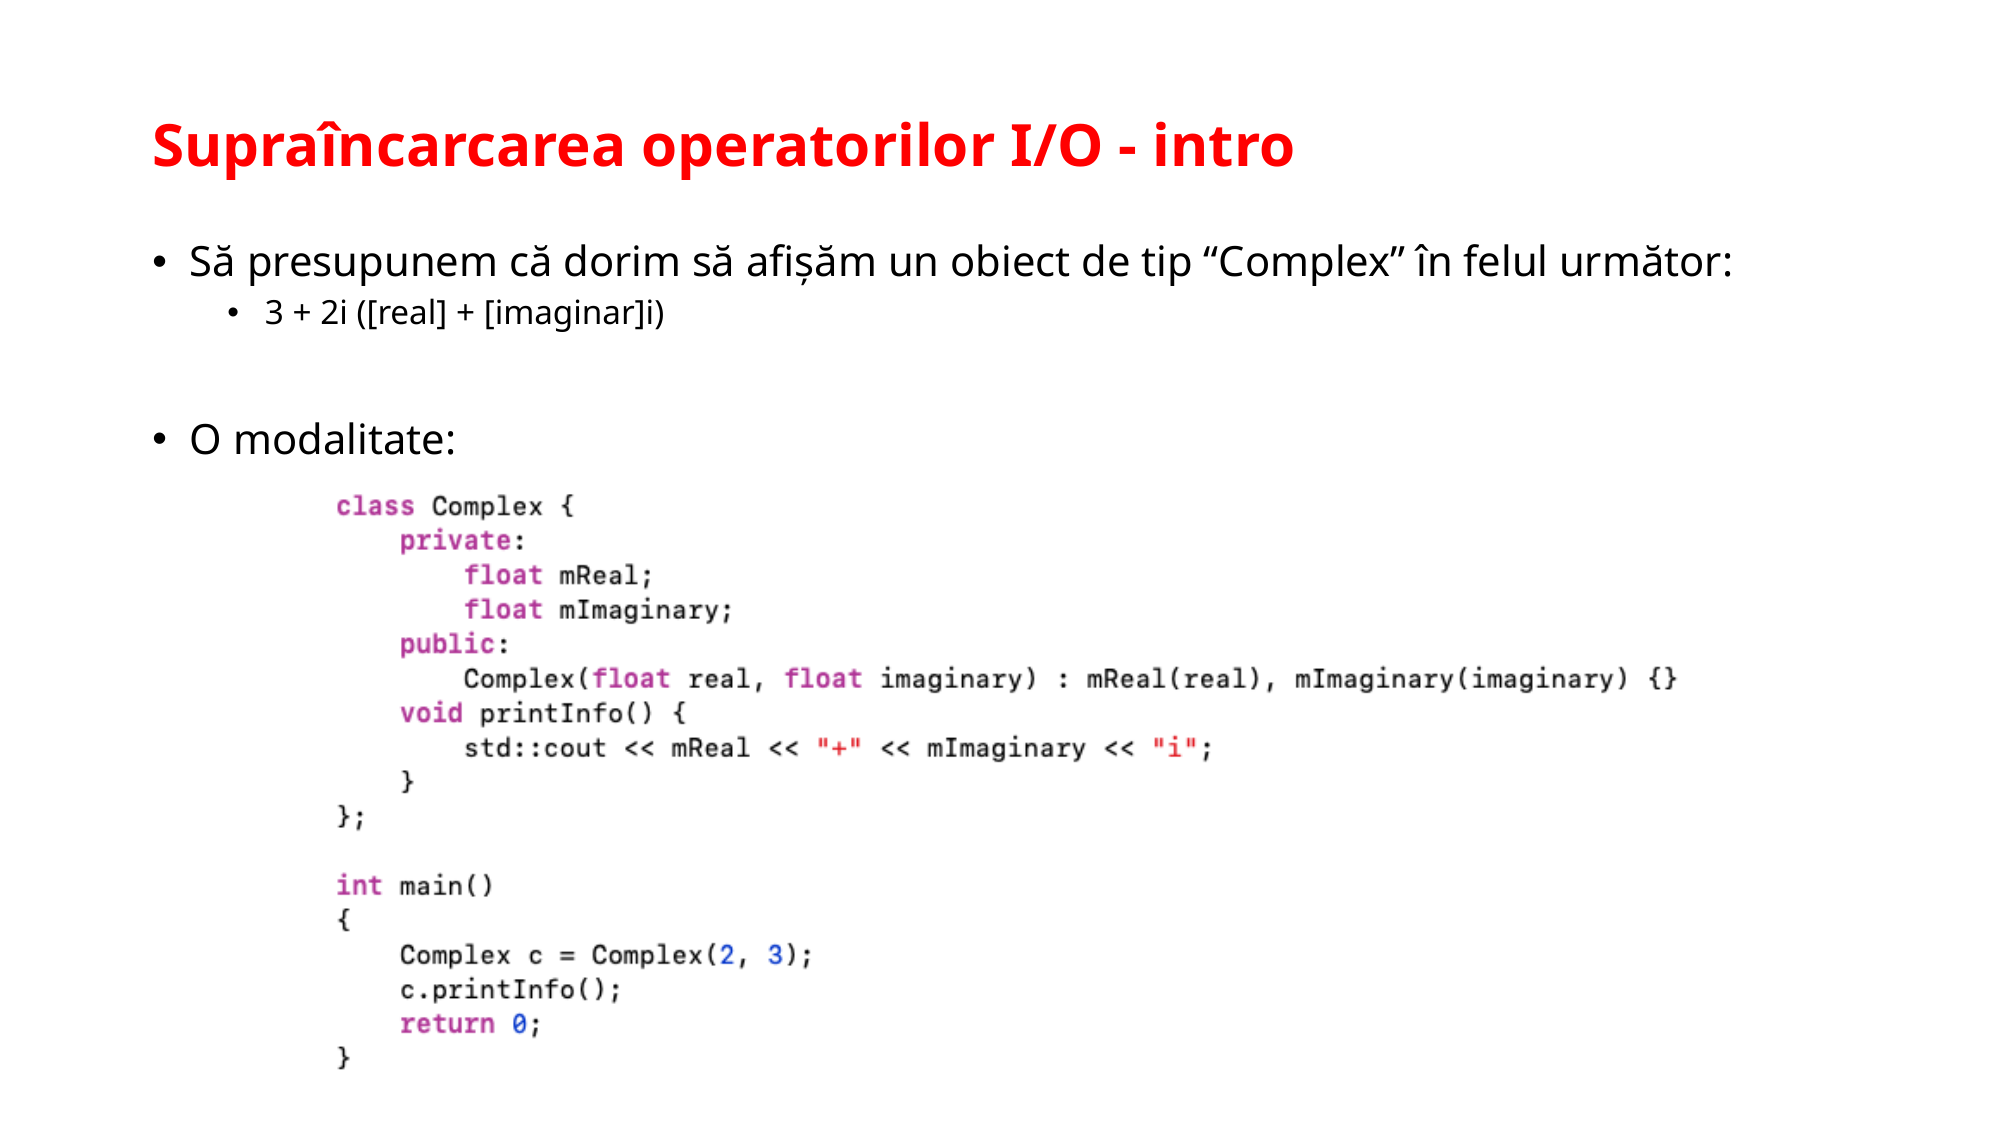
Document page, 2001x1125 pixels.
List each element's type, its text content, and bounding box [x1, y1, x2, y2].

title Supraîncarcarea operatorilor I/O - intro [137, 59, 1863, 233]
list Să presupunem că dorim să afișăm un obiect de tip “Complex” în felul următor: 3 + 2i ([real] + [imaginar]i) O modalitate: [137, 233, 1863, 409]
picture [300, 474, 1700, 1085]
